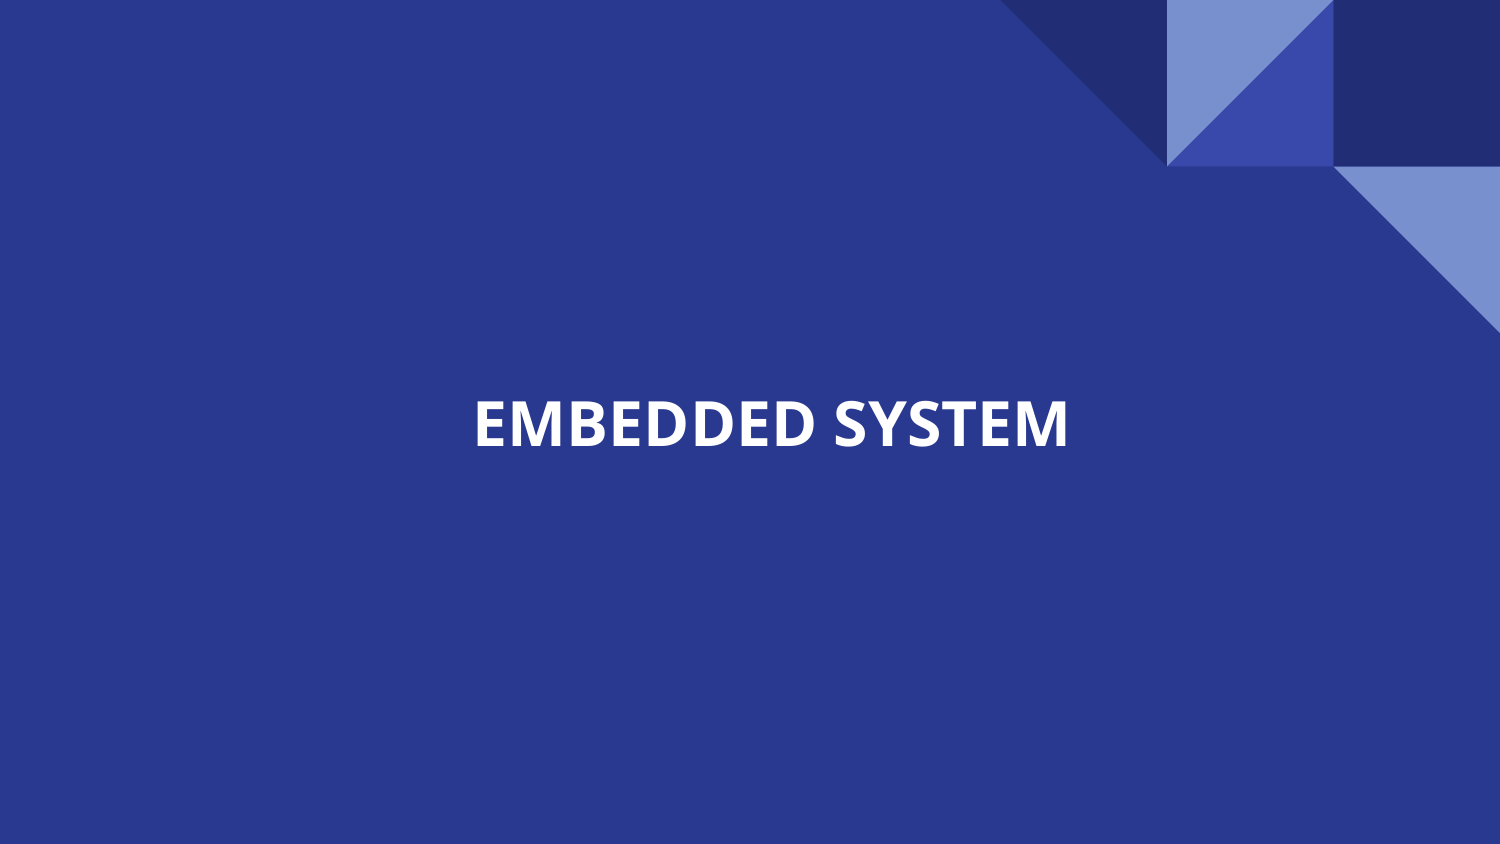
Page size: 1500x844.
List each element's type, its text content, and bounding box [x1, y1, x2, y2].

title EMBEDDED SYSTEM [98, 353, 1447, 491]
